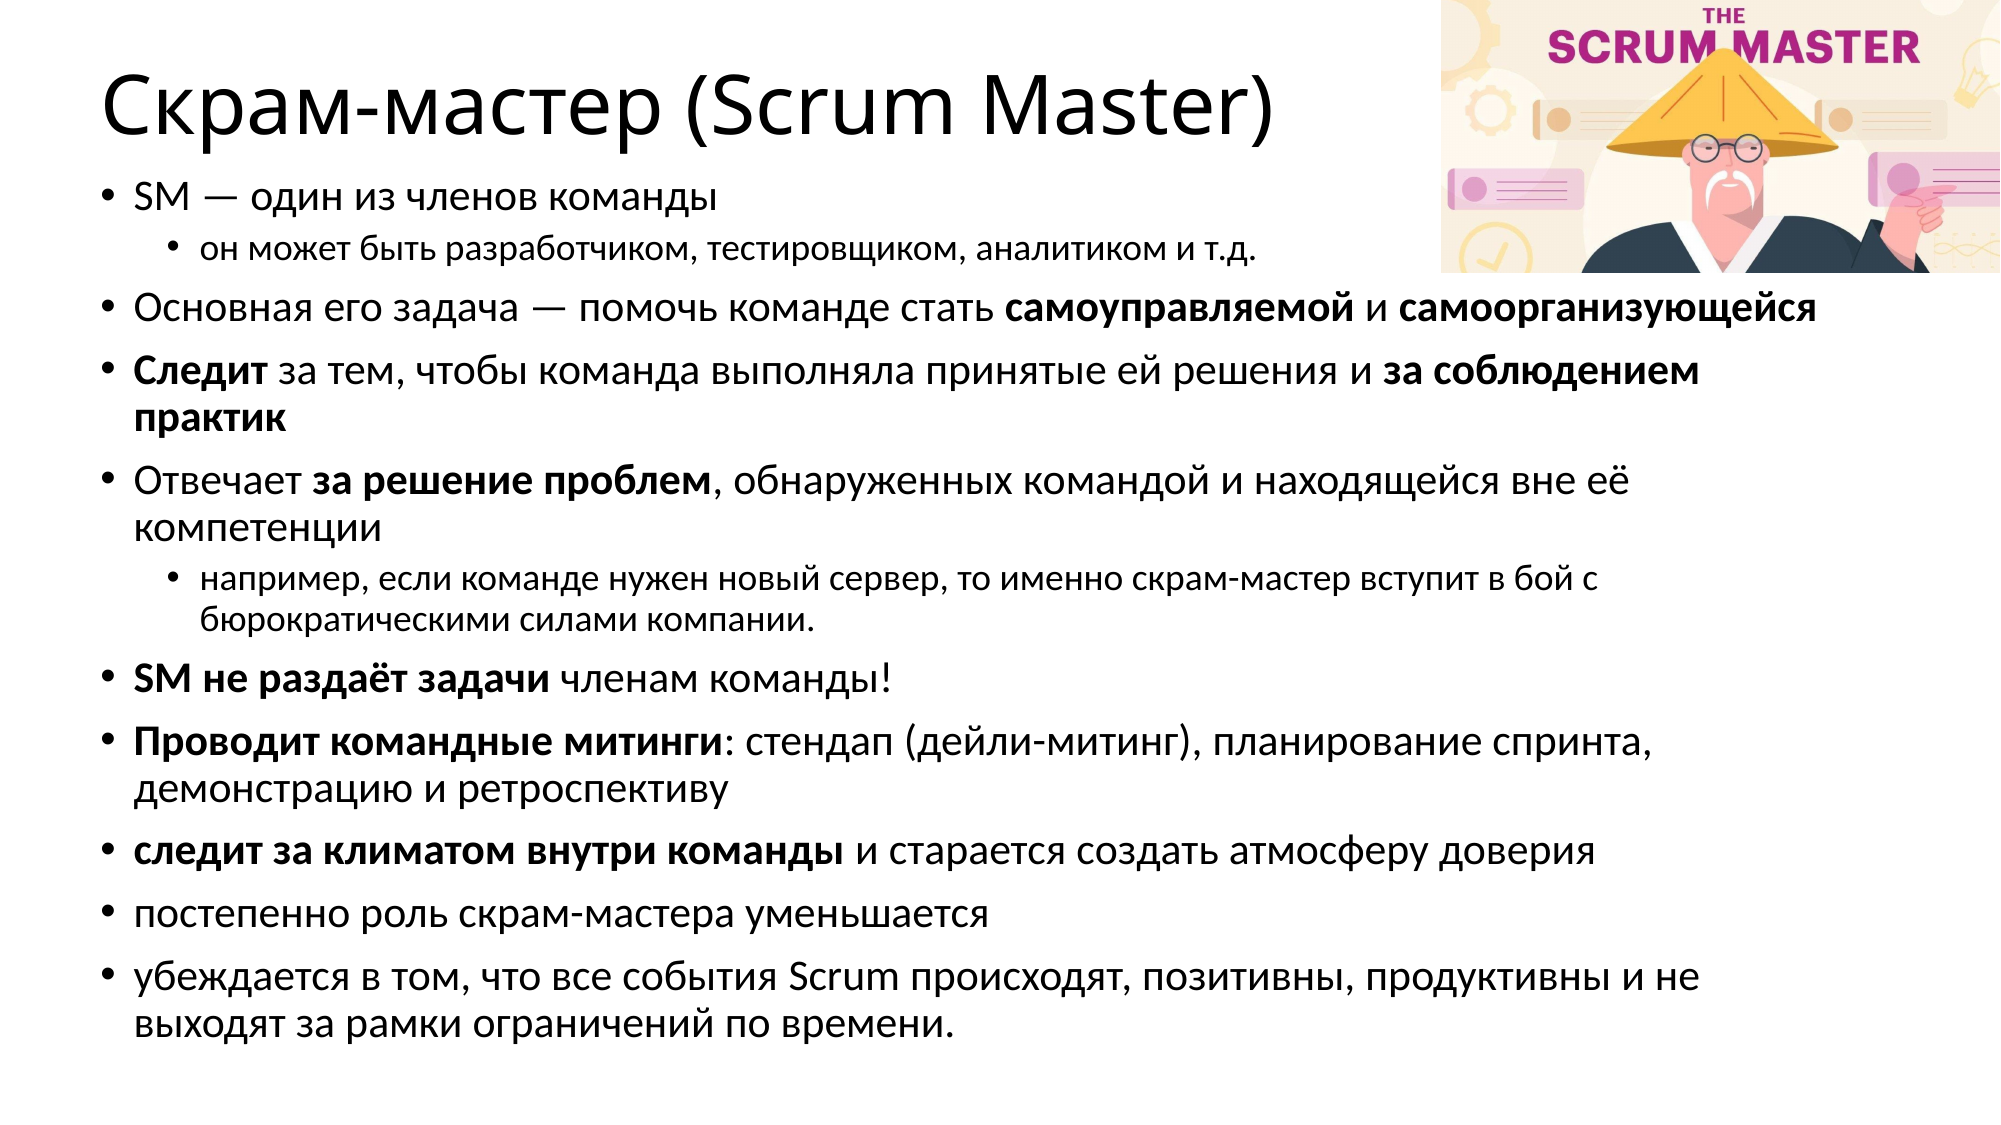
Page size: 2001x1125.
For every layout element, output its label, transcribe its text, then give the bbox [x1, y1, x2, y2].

title Скрам-мастер (Scrum Master) [85, 54, 1372, 161]
list SM — один из членов команды он может быть разработчиком, тестировщиком, аналитиком и т.д. Основная его задача — помочь команде стать самоуправляемой и самоорганизующейся Следит за тем, чтобы команда выполняла принятые ей решения и за соблюдением практик Отвечает за решение проблем, обнаруженных командой и находящейся вне её компетенции например, если команде нужен новый сервер, то именно скрам-мастер вступит в бой с бюрократическими силами компании. SM не раздаёт задачи членам команды! Проводит командные митинги: стендап (дейли-митинг), планирование спринта, демонстрацию и ретроспективу следит за климатом внутри команды и старается создать атмосферу доверия постепенно роль скрам-мастера уменьшается убеждается в том, что все события Scrum происходят, позитивны, продуктивны и не выходят за рамки ограничений по времени. [85, 165, 1863, 1066]
picture [1441, 0, 2000, 273]
